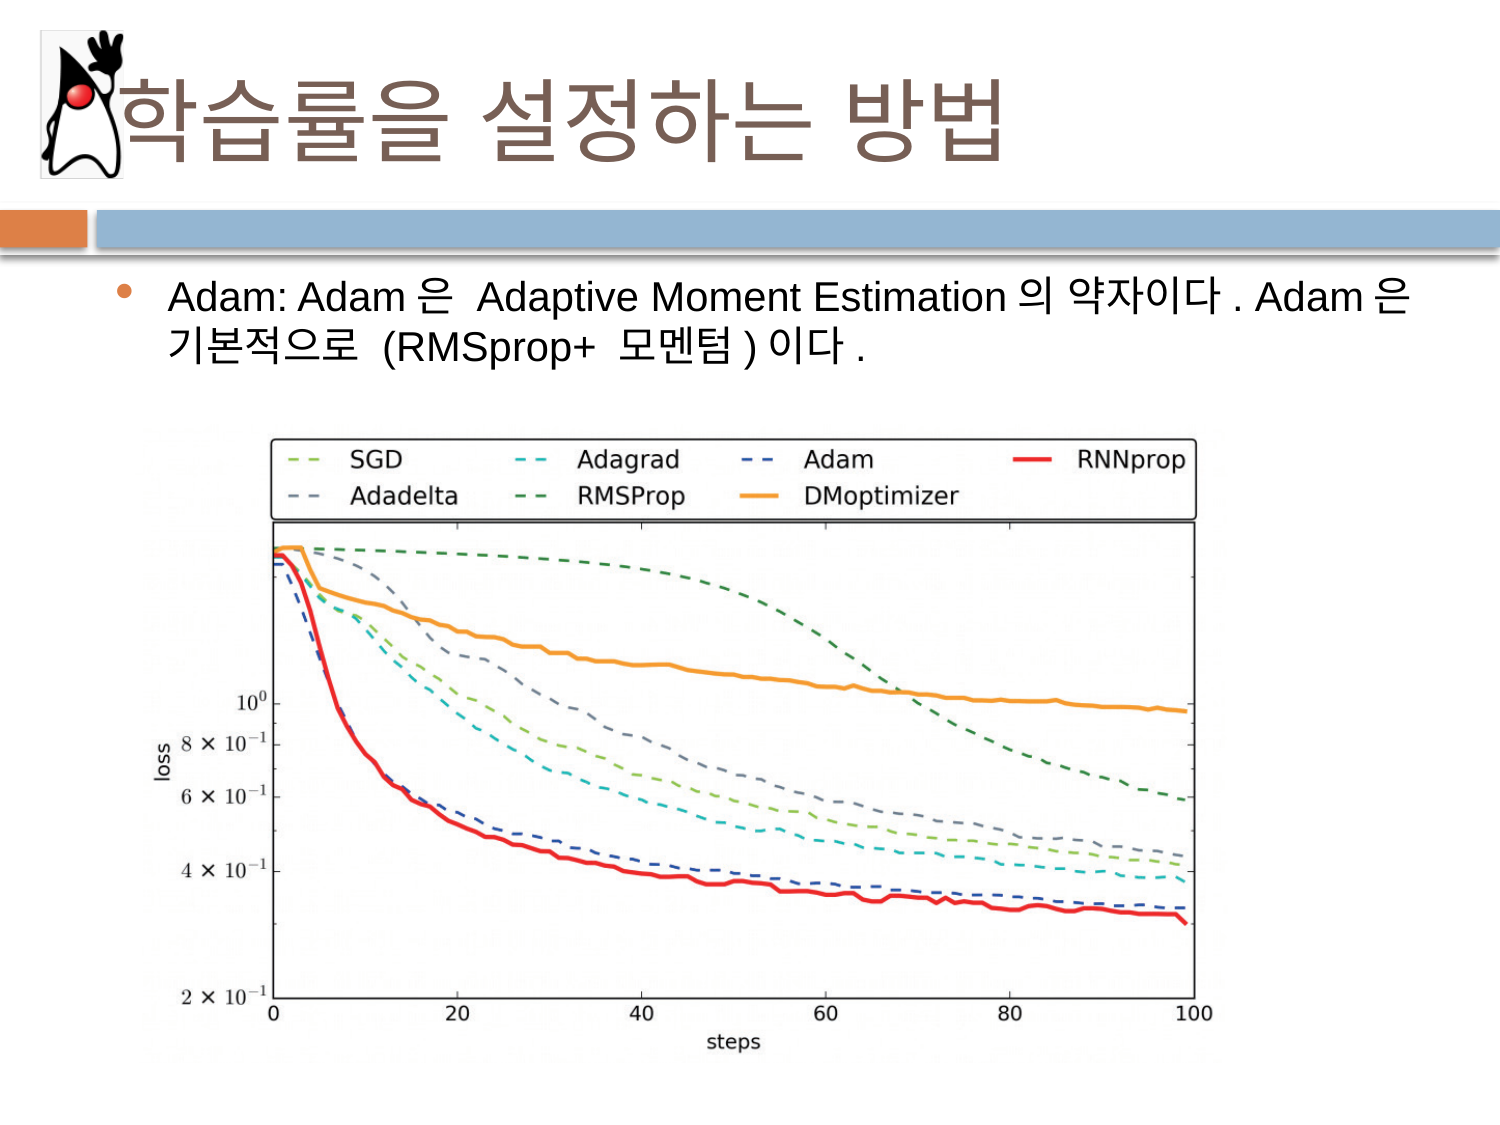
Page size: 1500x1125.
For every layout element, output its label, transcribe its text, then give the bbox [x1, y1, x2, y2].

picture [135, 424, 1228, 1063]
title 학습률을 설정하는 방법 [100, 37, 1438, 200]
picture [39, 30, 124, 179]
list Adam: Adam은 Adaptive Moment Estimation의 약자이다. Adam은 기본적으로 (RMSprop+ 모멘텀)이다. [100, 262, 1438, 1000]
